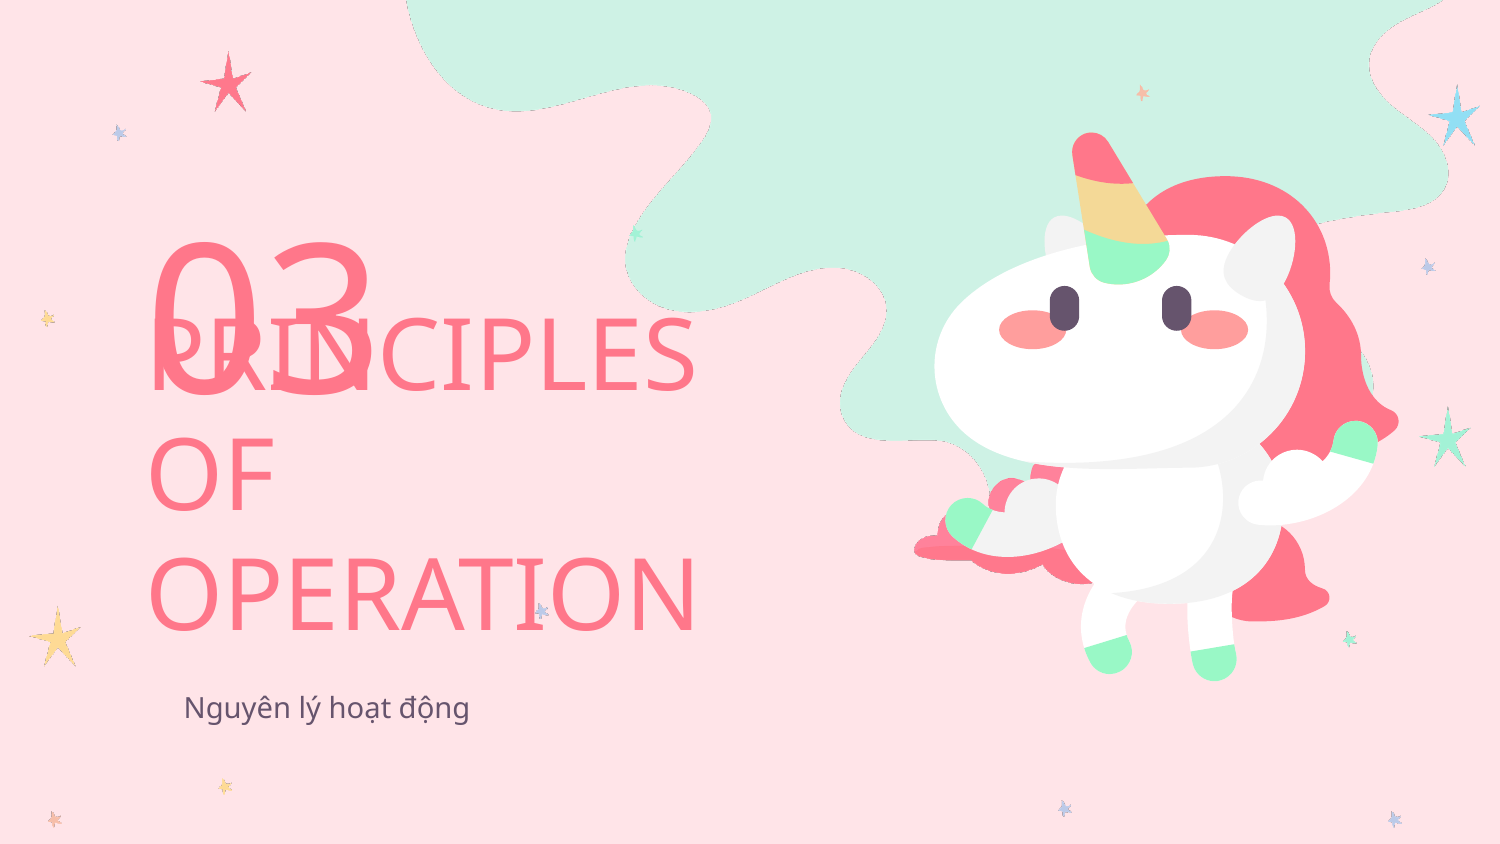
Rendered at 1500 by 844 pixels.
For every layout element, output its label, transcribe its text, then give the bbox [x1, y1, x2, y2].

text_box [925, 132, 1402, 682]
picture [0, 0, 1500, 844]
subtitle Nguyên lý hoạt động [145, 668, 792, 739]
title 03 [145, 265, 669, 435]
text_box PRINCIPLES OF OPERATION [145, 435, 764, 650]
